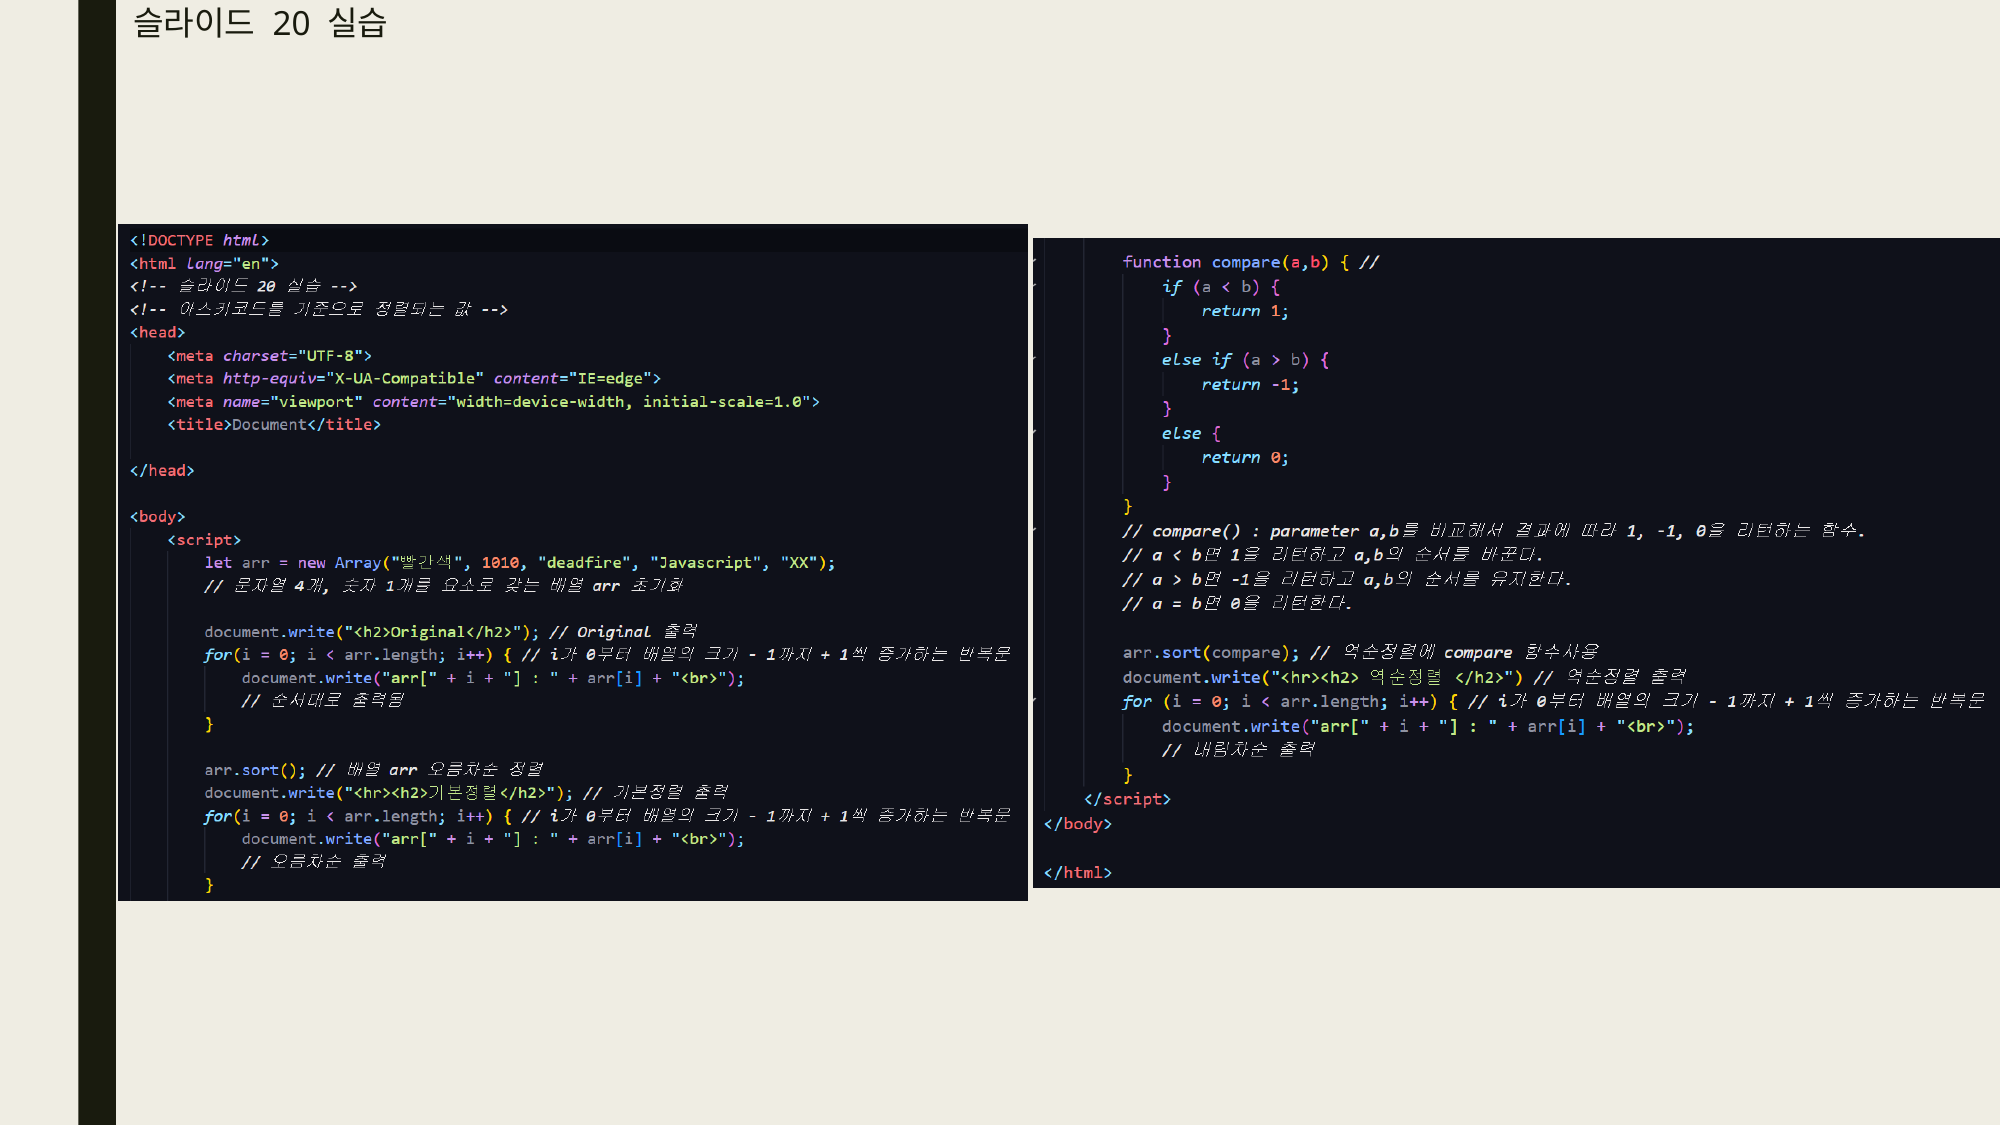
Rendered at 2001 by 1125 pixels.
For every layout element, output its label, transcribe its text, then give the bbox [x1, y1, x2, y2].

title 슬라이드 20 실습 [118, 0, 1694, 75]
picture [118, 224, 1028, 901]
picture [1032, 238, 2000, 888]
